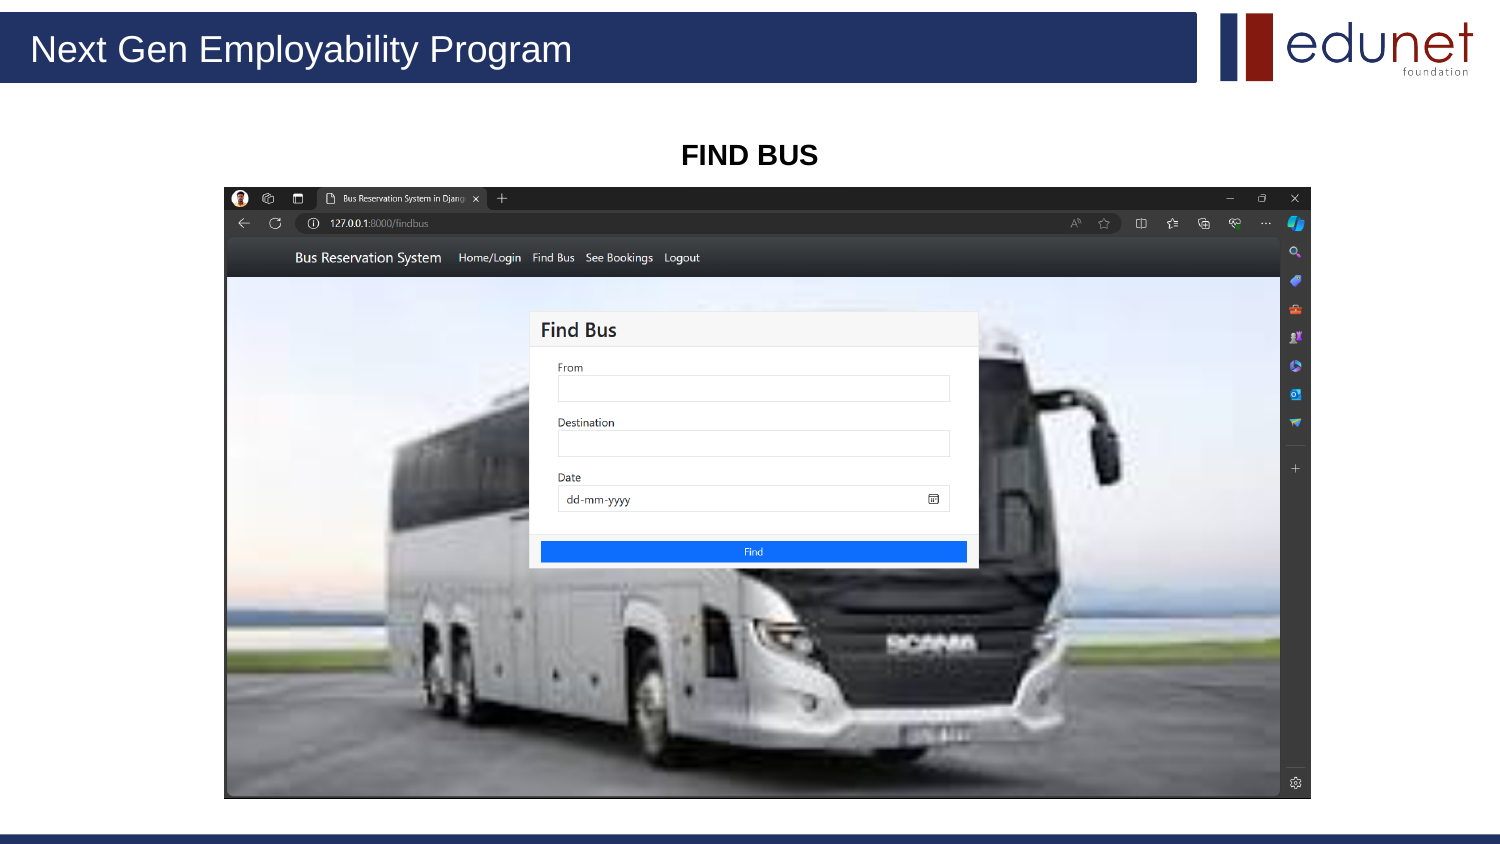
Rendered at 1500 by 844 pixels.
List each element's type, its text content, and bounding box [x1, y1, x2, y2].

title FIND BUS [103, 98, 1397, 208]
picture [224, 187, 1311, 799]
picture [1279, 14, 1482, 83]
